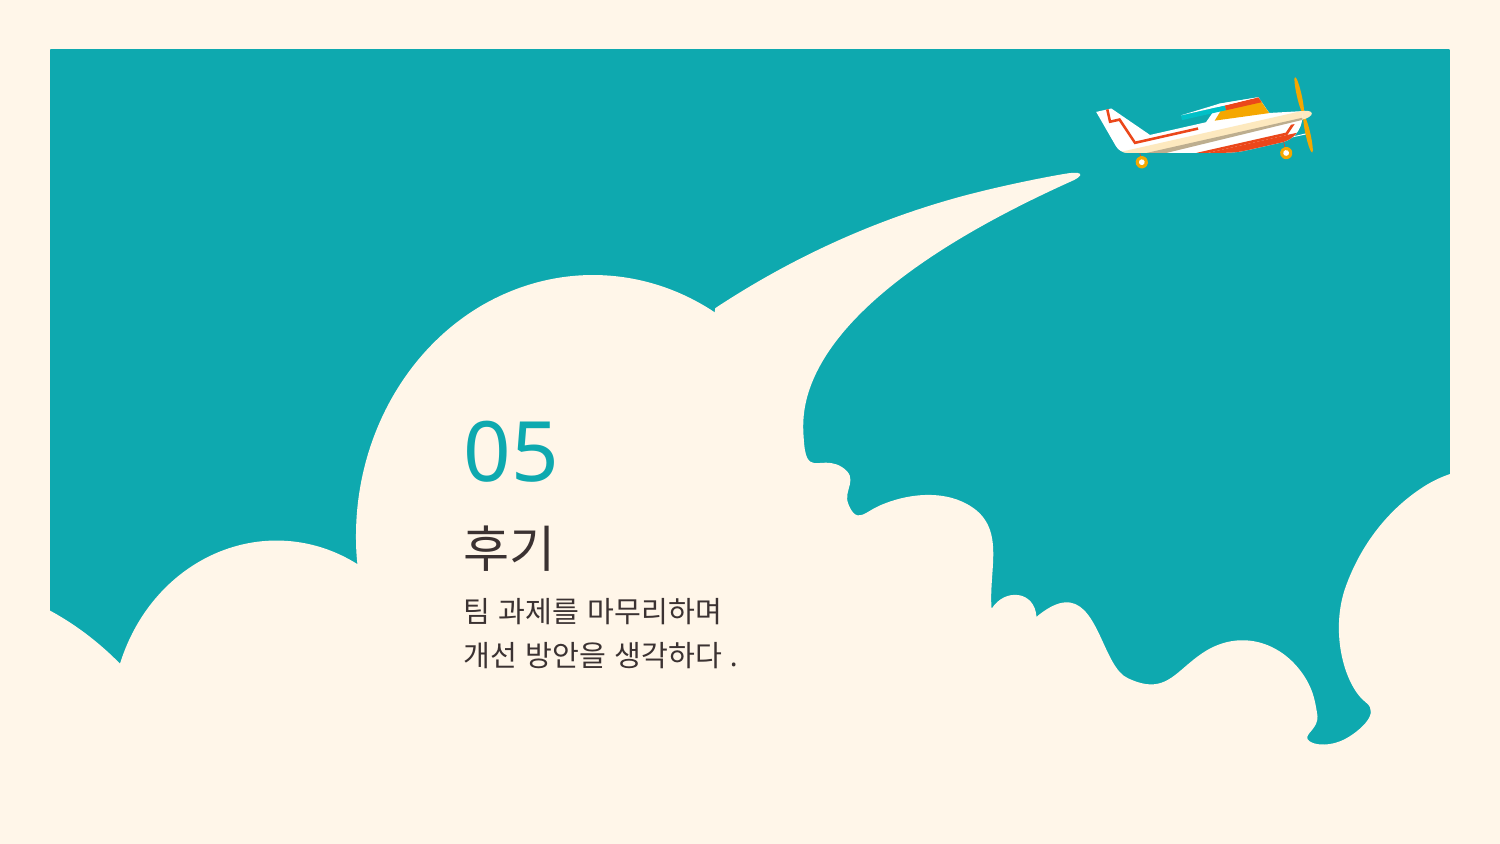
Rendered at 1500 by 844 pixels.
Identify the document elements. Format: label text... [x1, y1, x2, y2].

title 후기 [448, 486, 817, 599]
title 05 [448, 399, 673, 497]
subtitle 팀 과제를 마무리하며 개선 방안을 생각하다. [448, 599, 817, 696]
